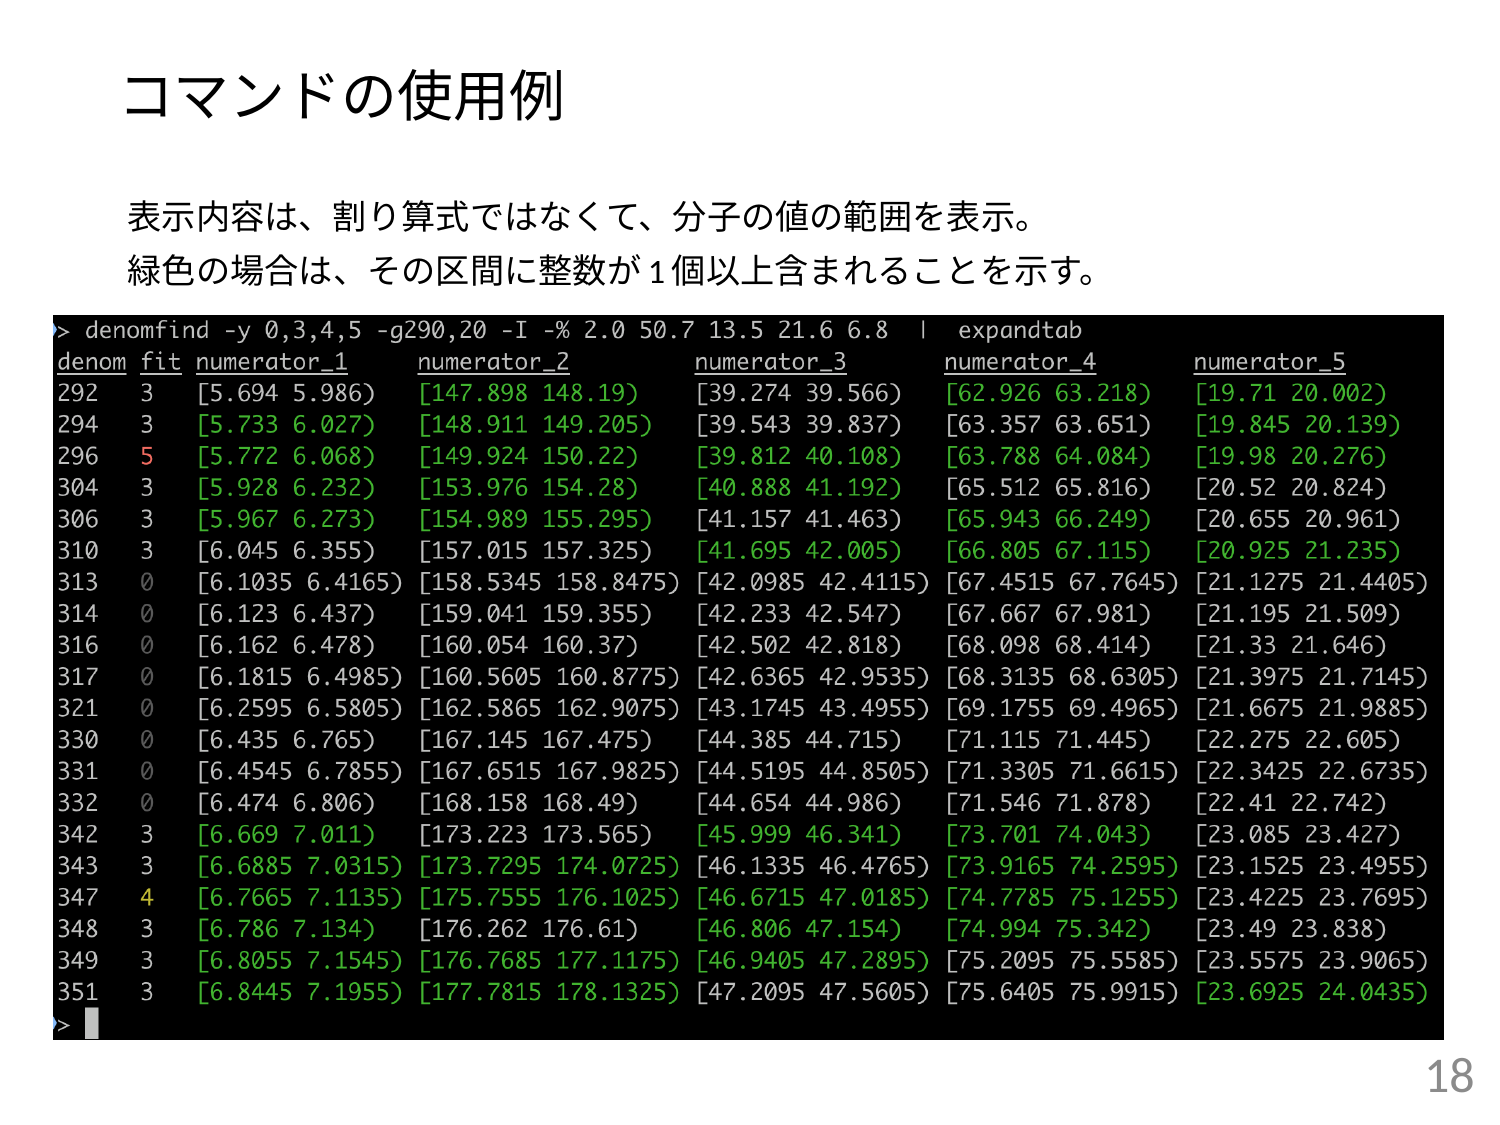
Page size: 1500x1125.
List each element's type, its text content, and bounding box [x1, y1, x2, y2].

picture [53, 315, 1444, 1040]
slide_number 18 [1152, 1042, 1490, 1103]
title コマンドの使用例 [103, 59, 1397, 137]
list 表示内容は、割り算式ではなくて、分子の値の範囲を表示。 緑色の場合は、その区間に整数が1個以上含まれることを示す。 [112, 155, 1407, 300]
